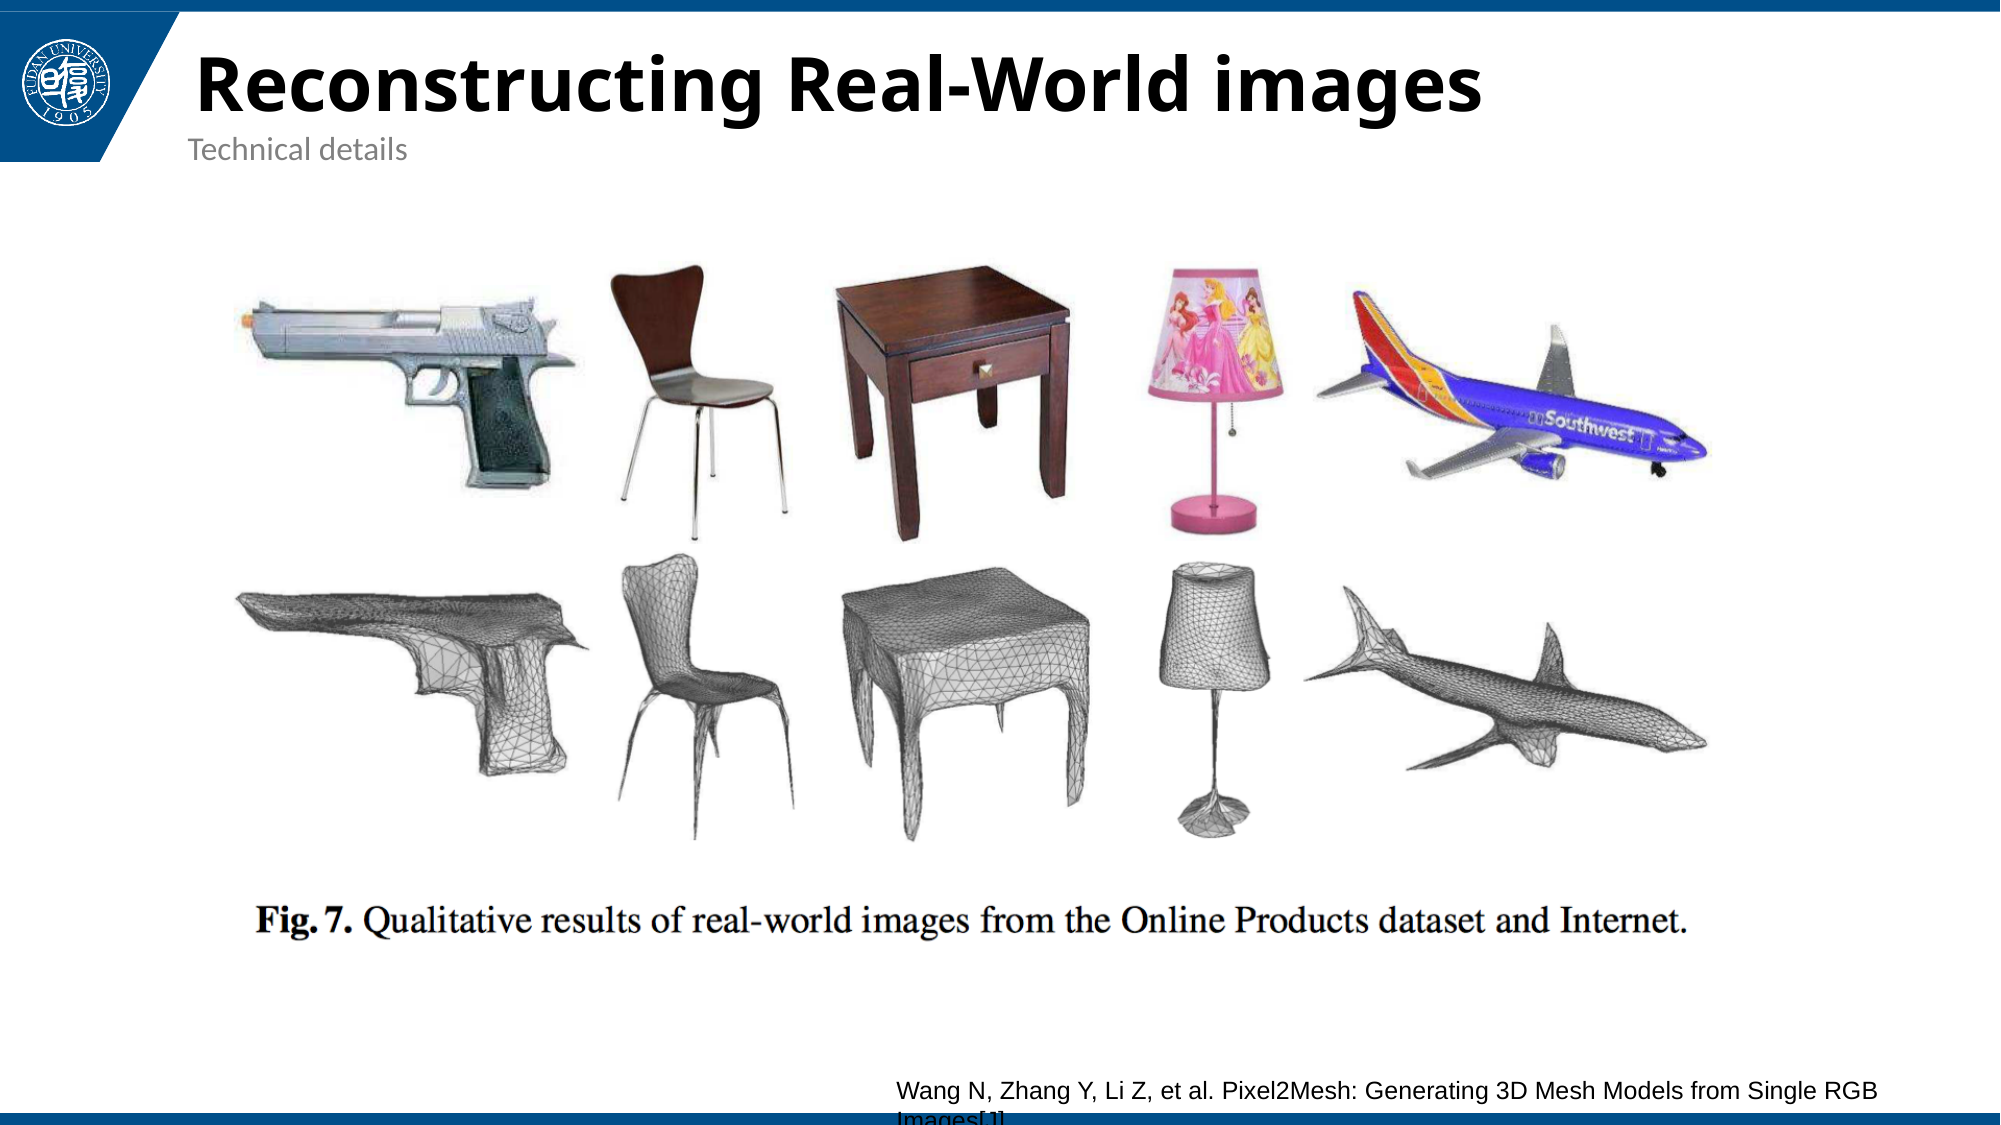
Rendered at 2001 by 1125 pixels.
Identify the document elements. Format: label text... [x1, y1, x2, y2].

picture [215, 236, 1781, 979]
text_box Wang N, Zhang Y, Li Z, et al. Pixel2Mesh: Generating 3D Mesh Models from Single RGB Images[J] [881, 1067, 2000, 1125]
picture [22, 39, 110, 126]
text_box Technical details [172, 119, 1343, 175]
title Reconstructing Real-World images [179, 11, 1863, 162]
